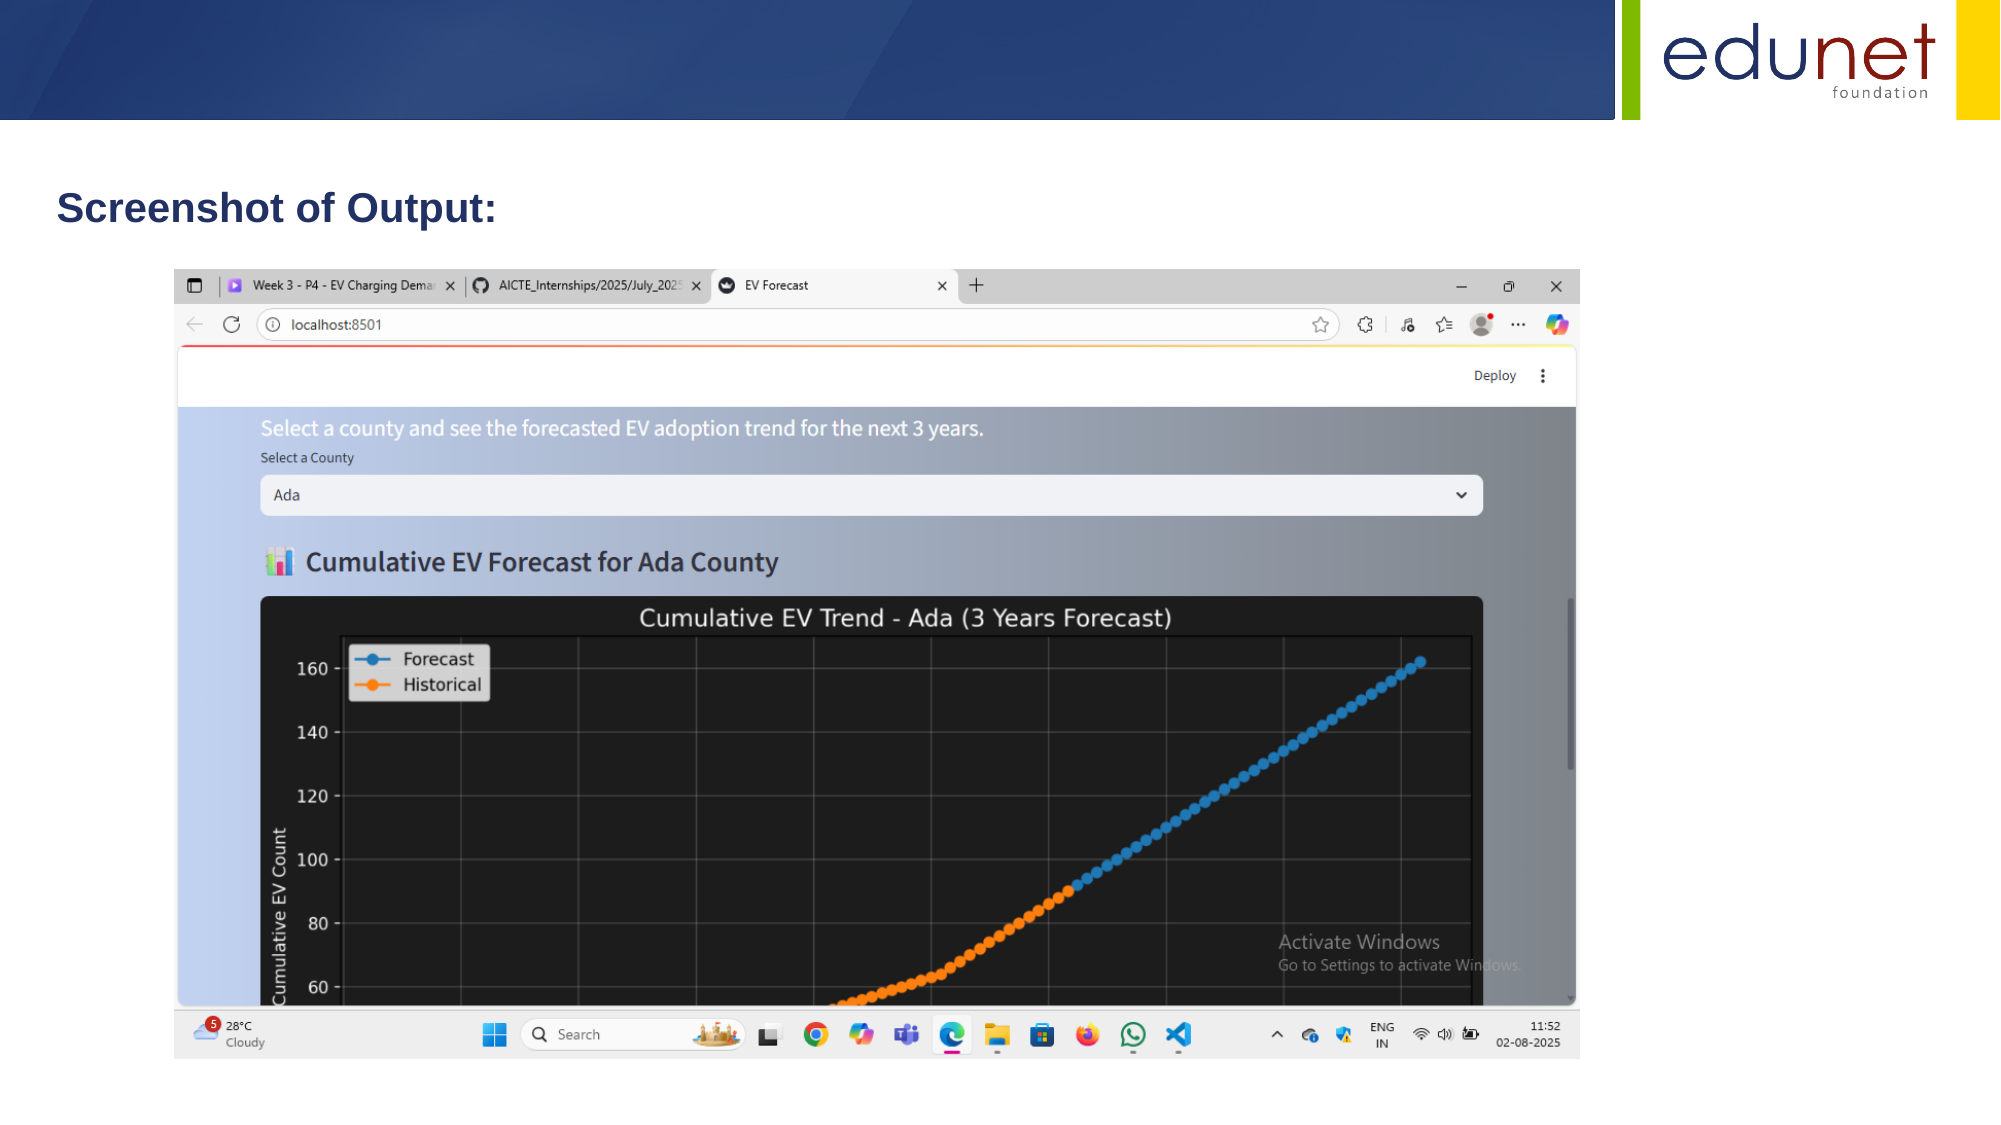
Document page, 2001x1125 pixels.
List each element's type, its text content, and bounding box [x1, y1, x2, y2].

text_box Screenshot of Output: [41, 172, 1043, 238]
picture [1652, 12, 1948, 108]
picture [174, 269, 1580, 1060]
